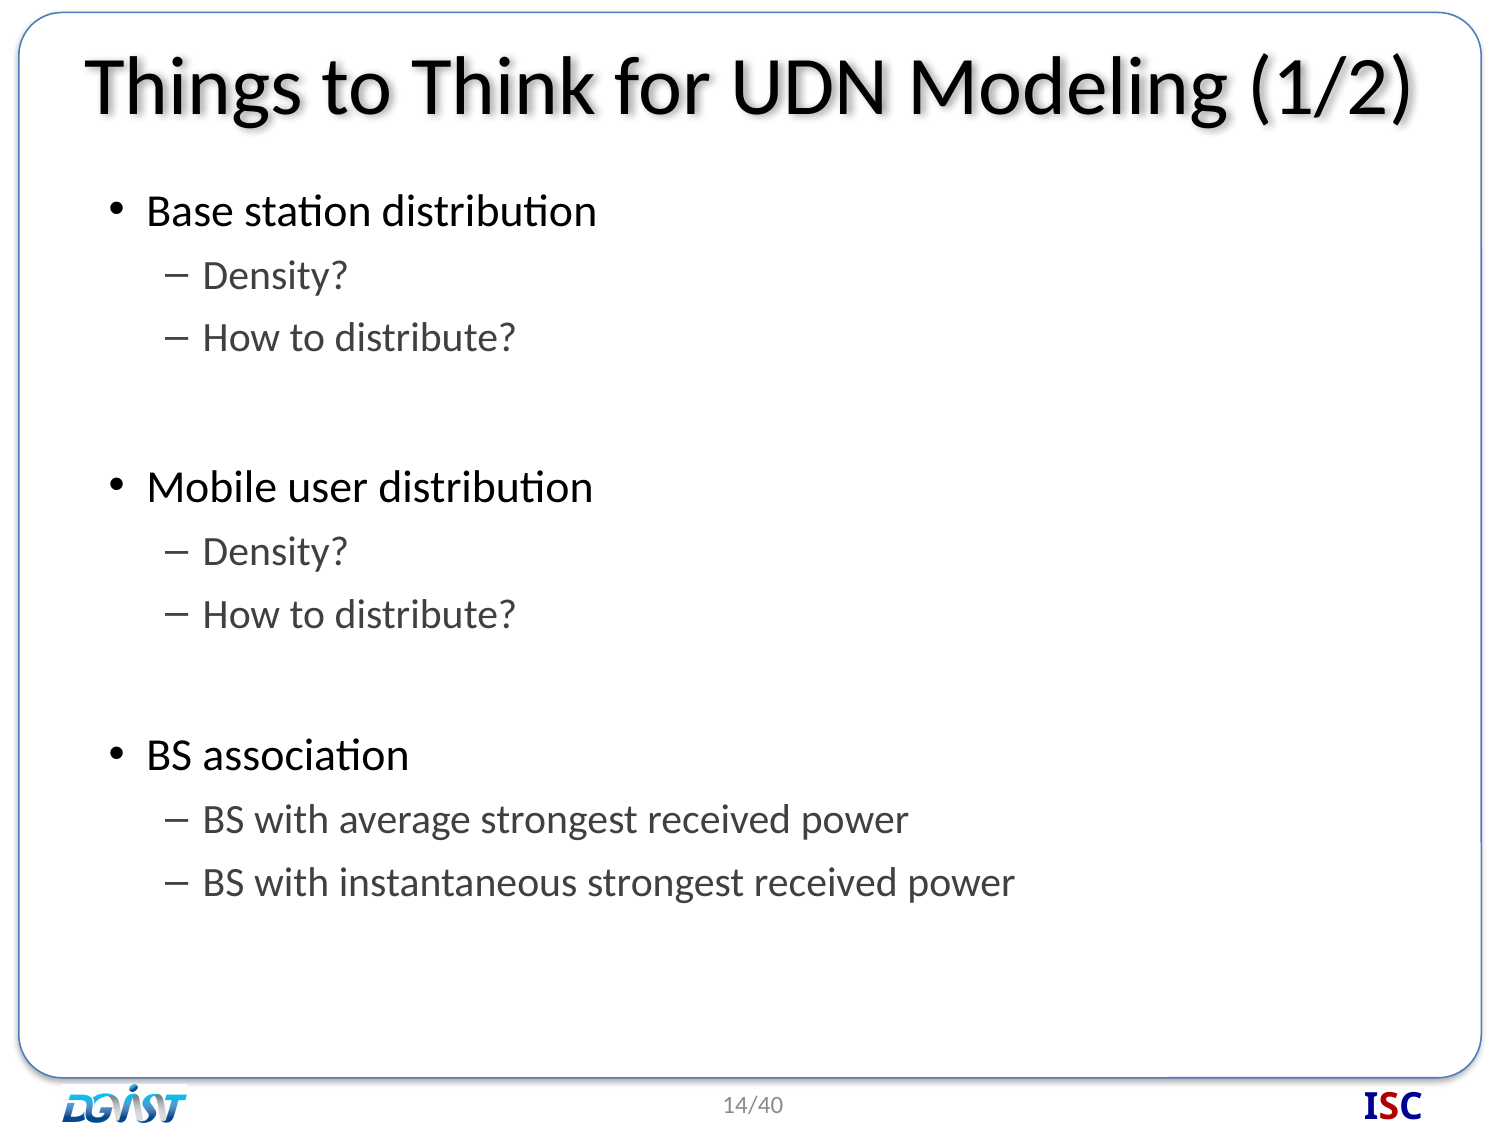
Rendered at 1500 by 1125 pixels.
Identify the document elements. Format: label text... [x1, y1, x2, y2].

title Things to Think for UDN Modeling (1/2) [19, 0, 1481, 162]
picture [62, 1084, 187, 1123]
list Base station distribution Density? How to distribute? Mobile user distribution Density? How to distribute? BS association BS with average strongest received power BS with instantaneous strongest received power [75, 172, 1425, 1064]
